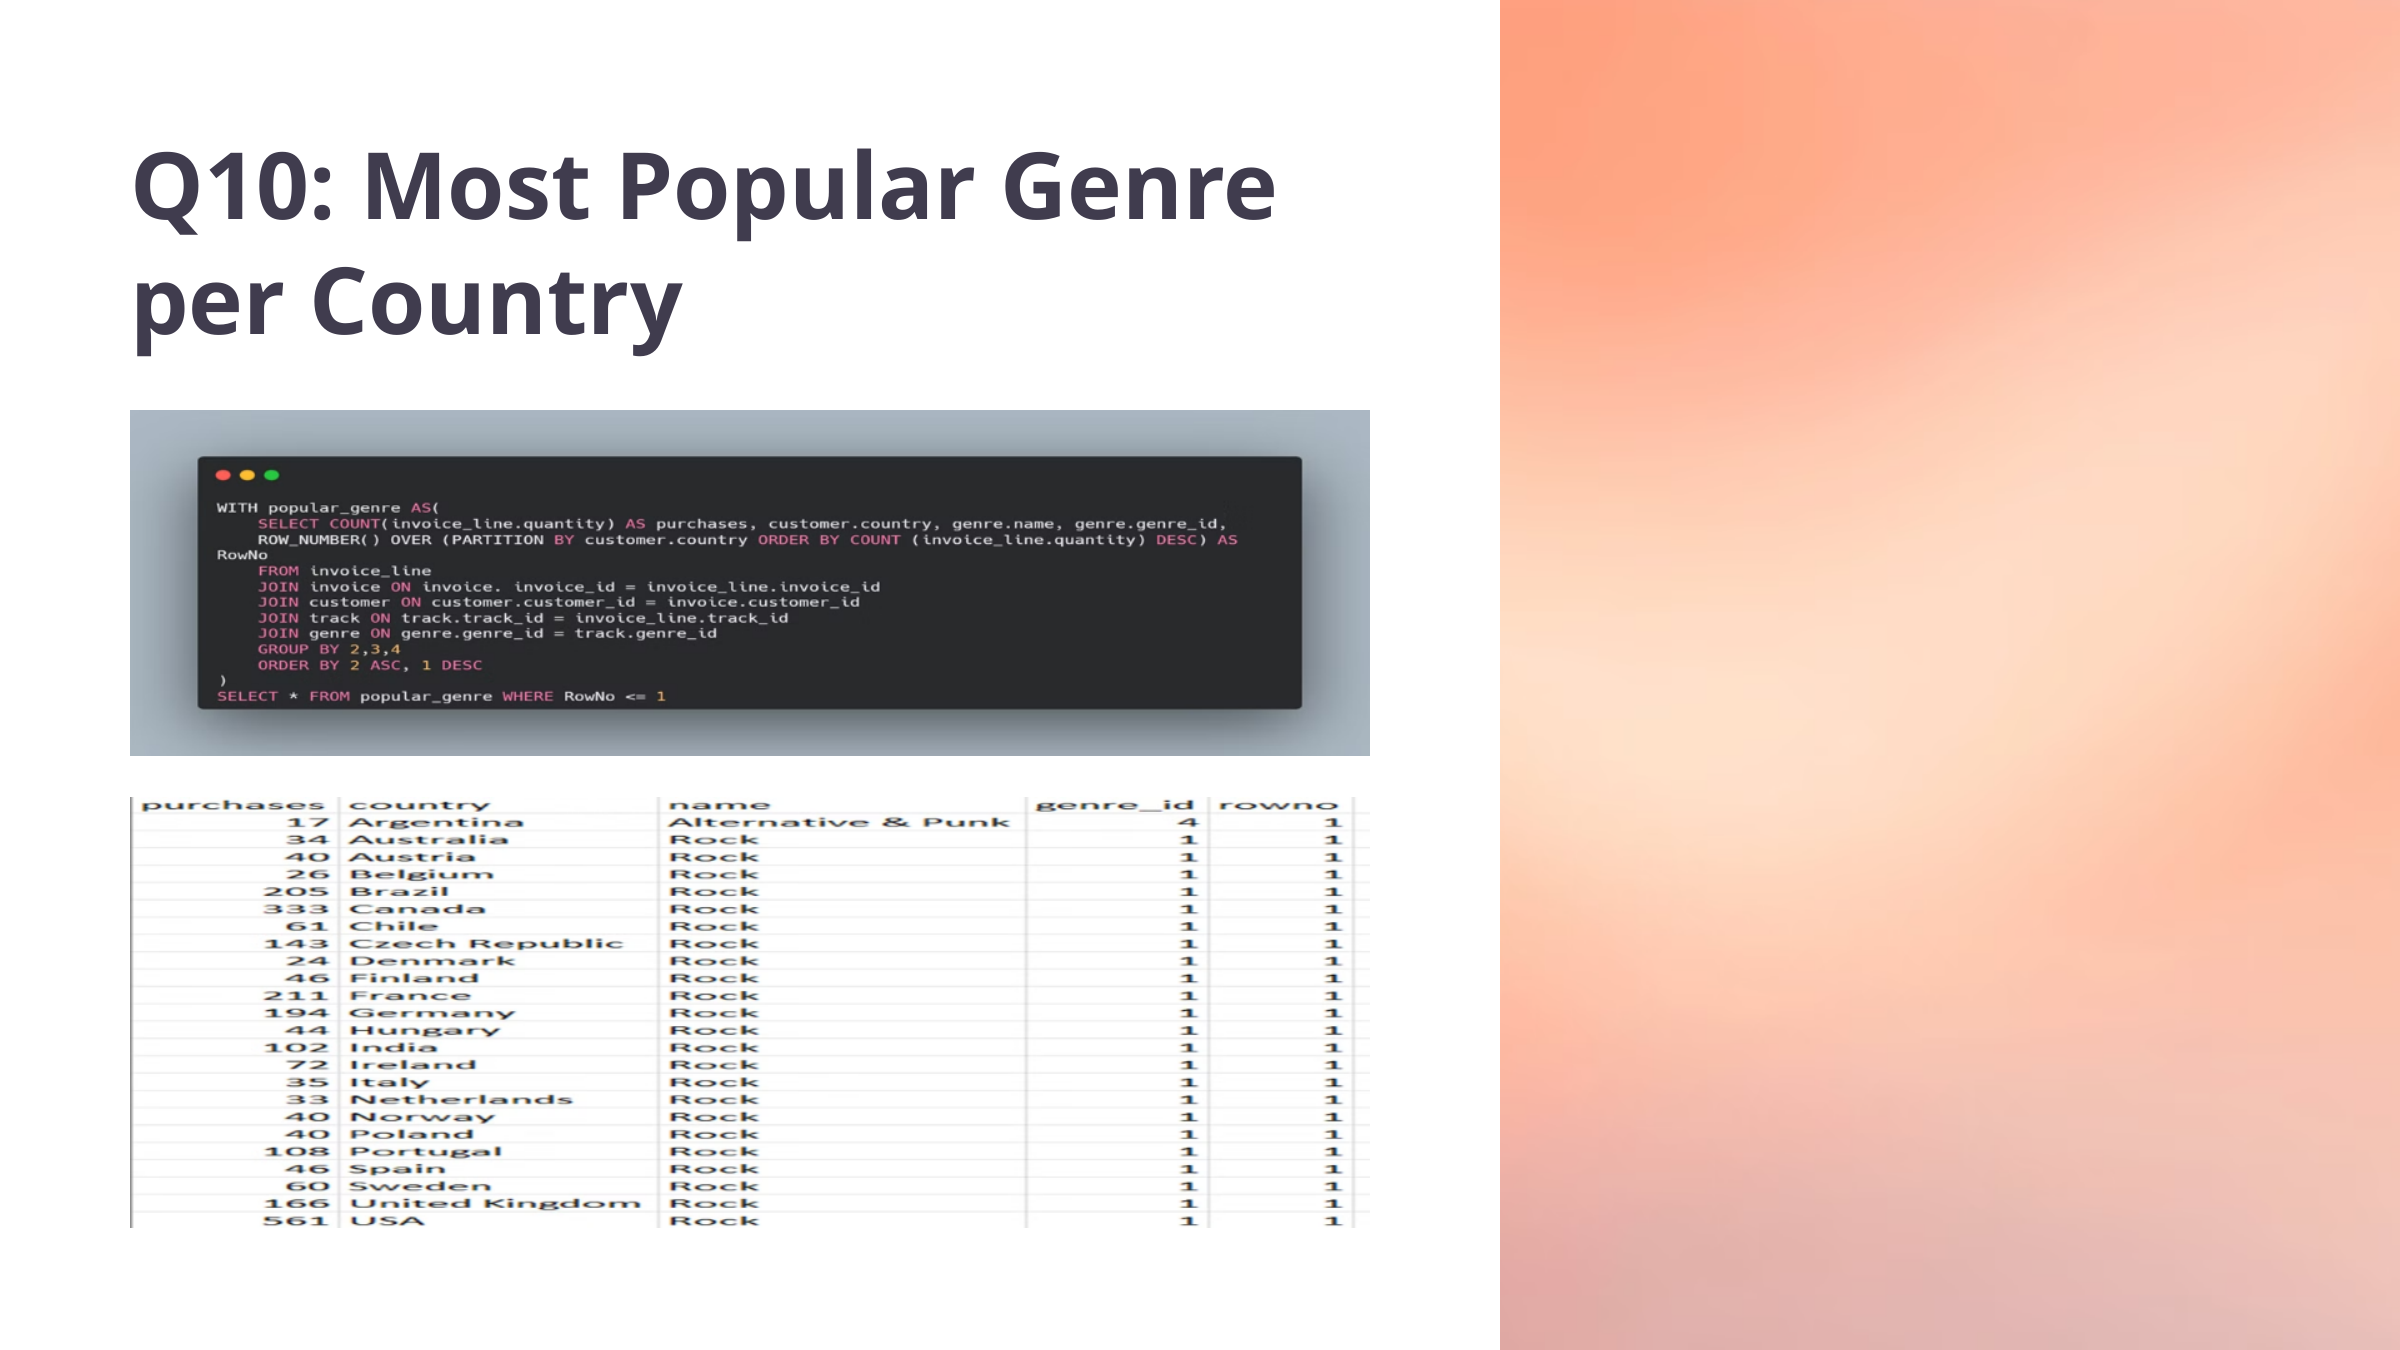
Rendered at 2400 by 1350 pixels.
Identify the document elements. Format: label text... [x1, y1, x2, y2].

text_box Q10: Most Popular Genre per Country [130, 122, 1370, 355]
picture [130, 797, 1370, 1228]
picture [1499, 0, 2400, 1350]
picture [130, 410, 1370, 756]
